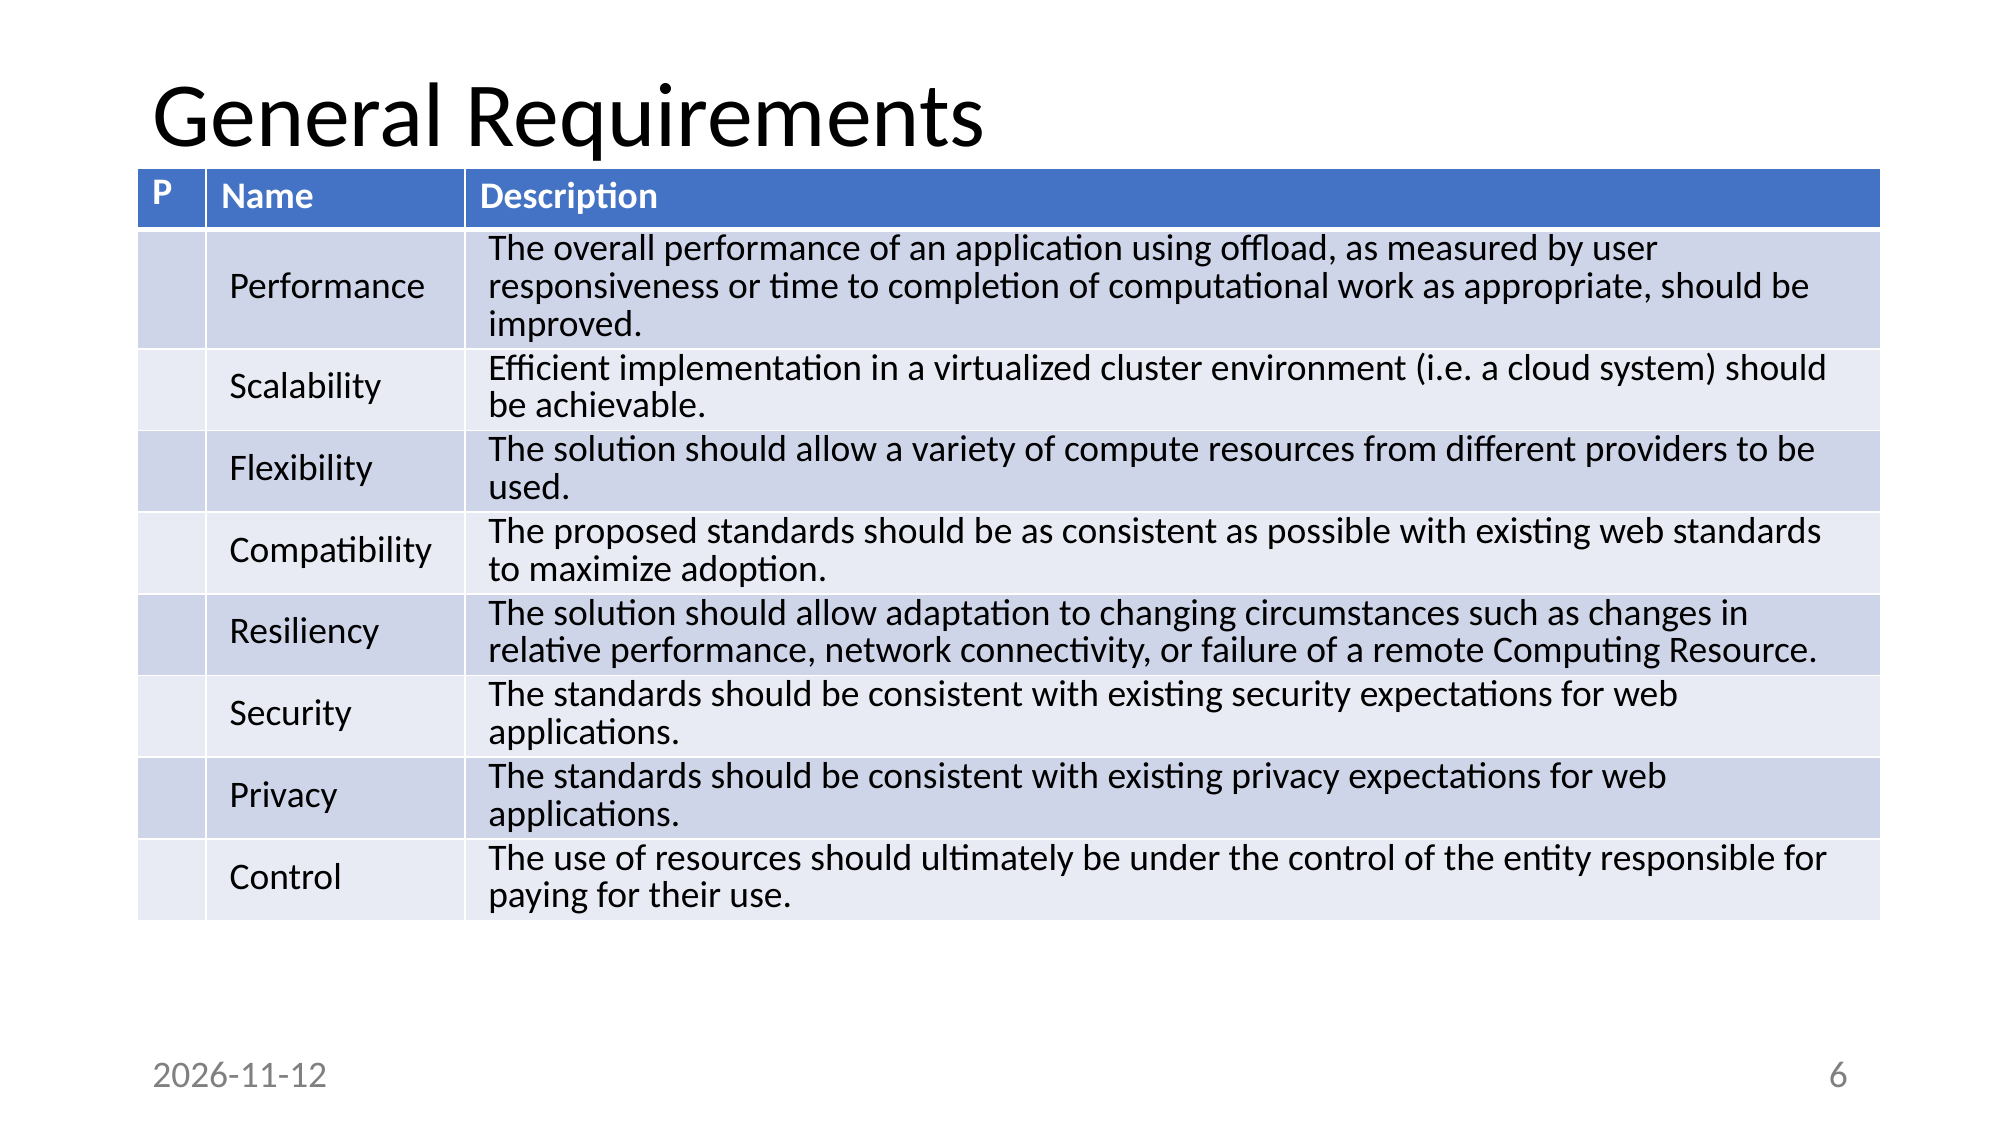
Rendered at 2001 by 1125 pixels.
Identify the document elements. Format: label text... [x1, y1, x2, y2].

table_cell [138, 431, 205, 511]
table_header P [138, 169, 205, 227]
table_header Description [466, 169, 1880, 227]
table_cell Flexibility [207, 431, 464, 511]
title General Requirements [137, 59, 1863, 168]
table_cell The proposed standards should be as consistent as possible with existing web standards to maximize adoption. [466, 513, 1880, 593]
table_cell The standards should be consistent with existing privacy expectations for web applications. [466, 758, 1880, 838]
table_cell The solution should allow a variety of compute resources from different providers to be used. [466, 431, 1880, 511]
table_cell The use of resources should ultimately be under the control of the entity responsible for paying for their use. [466, 840, 1880, 920]
table_header Name [207, 169, 464, 227]
table_cell The overall performance of an application using offload, as measured by user responsiveness or time to completion of computational work as appropriate, should be improved. [466, 232, 1880, 348]
table_cell The standards should be consistent with existing security expectations for web applications. [466, 676, 1880, 756]
slide_number 6 [1412, 1042, 1863, 1103]
table_cell The solution should allow adaptation to changing circumstances such as changes in relative performance, network connectivity, or failure of a remote Computing Resource. [466, 595, 1880, 675]
table_cell Resiliency [207, 595, 464, 675]
table_cell [138, 840, 205, 920]
table_cell Control [207, 840, 464, 920]
table_cell Compatibility [207, 513, 464, 593]
table_cell Efficient implementation in a virtualized cluster environment (i.e. a cloud system) should be achievable. [466, 350, 1880, 430]
table_cell [138, 595, 205, 675]
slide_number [137, 1042, 588, 1103]
table_cell Privacy [207, 758, 464, 838]
table_cell [138, 513, 205, 593]
table_cell [138, 758, 205, 838]
table_cell Performance [207, 232, 464, 348]
table_cell Security [207, 676, 464, 756]
table_cell [138, 350, 205, 430]
table_cell Scalability [207, 350, 464, 430]
table_cell [138, 676, 205, 756]
table_cell [138, 232, 205, 348]
